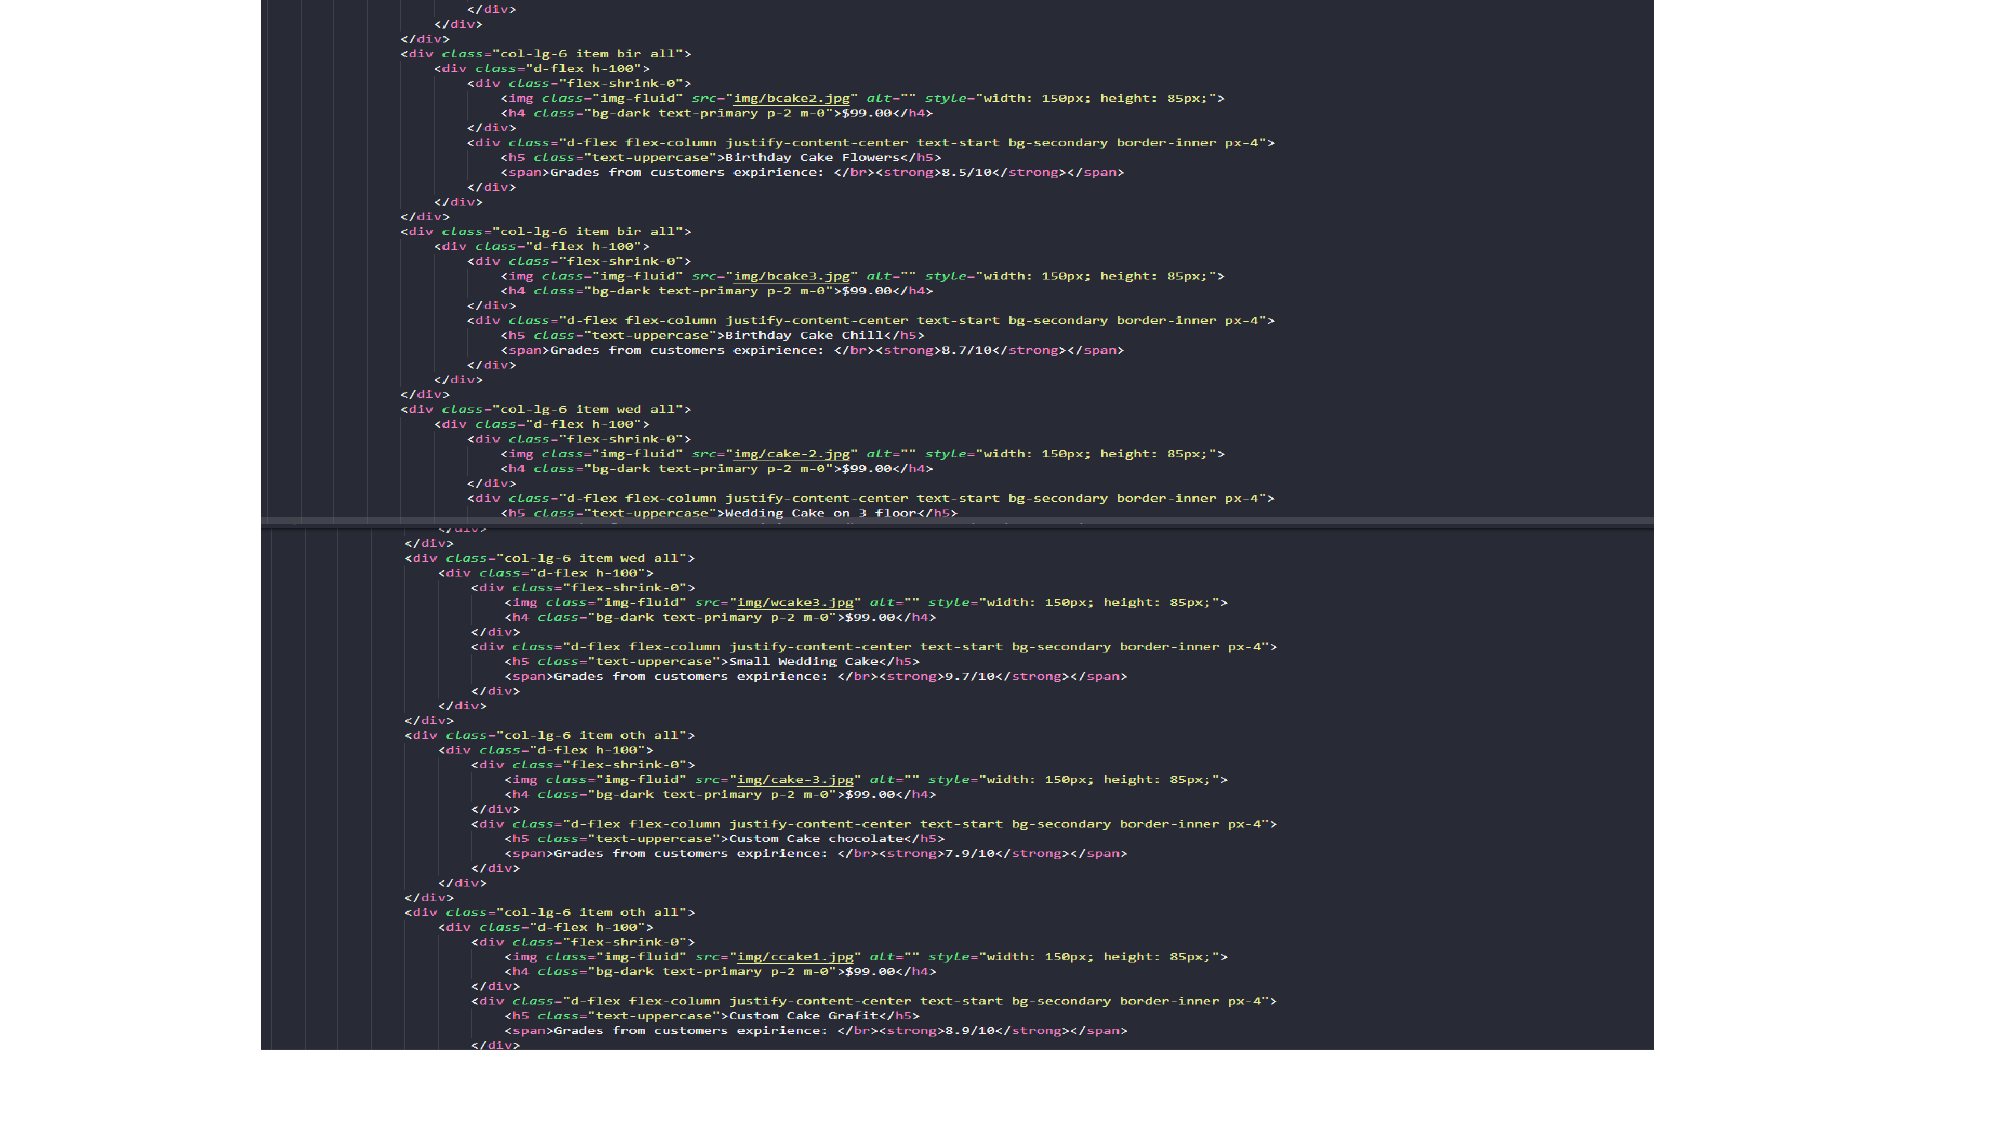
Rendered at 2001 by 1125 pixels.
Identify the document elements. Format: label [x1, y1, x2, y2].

picture [260, 0, 1654, 1050]
